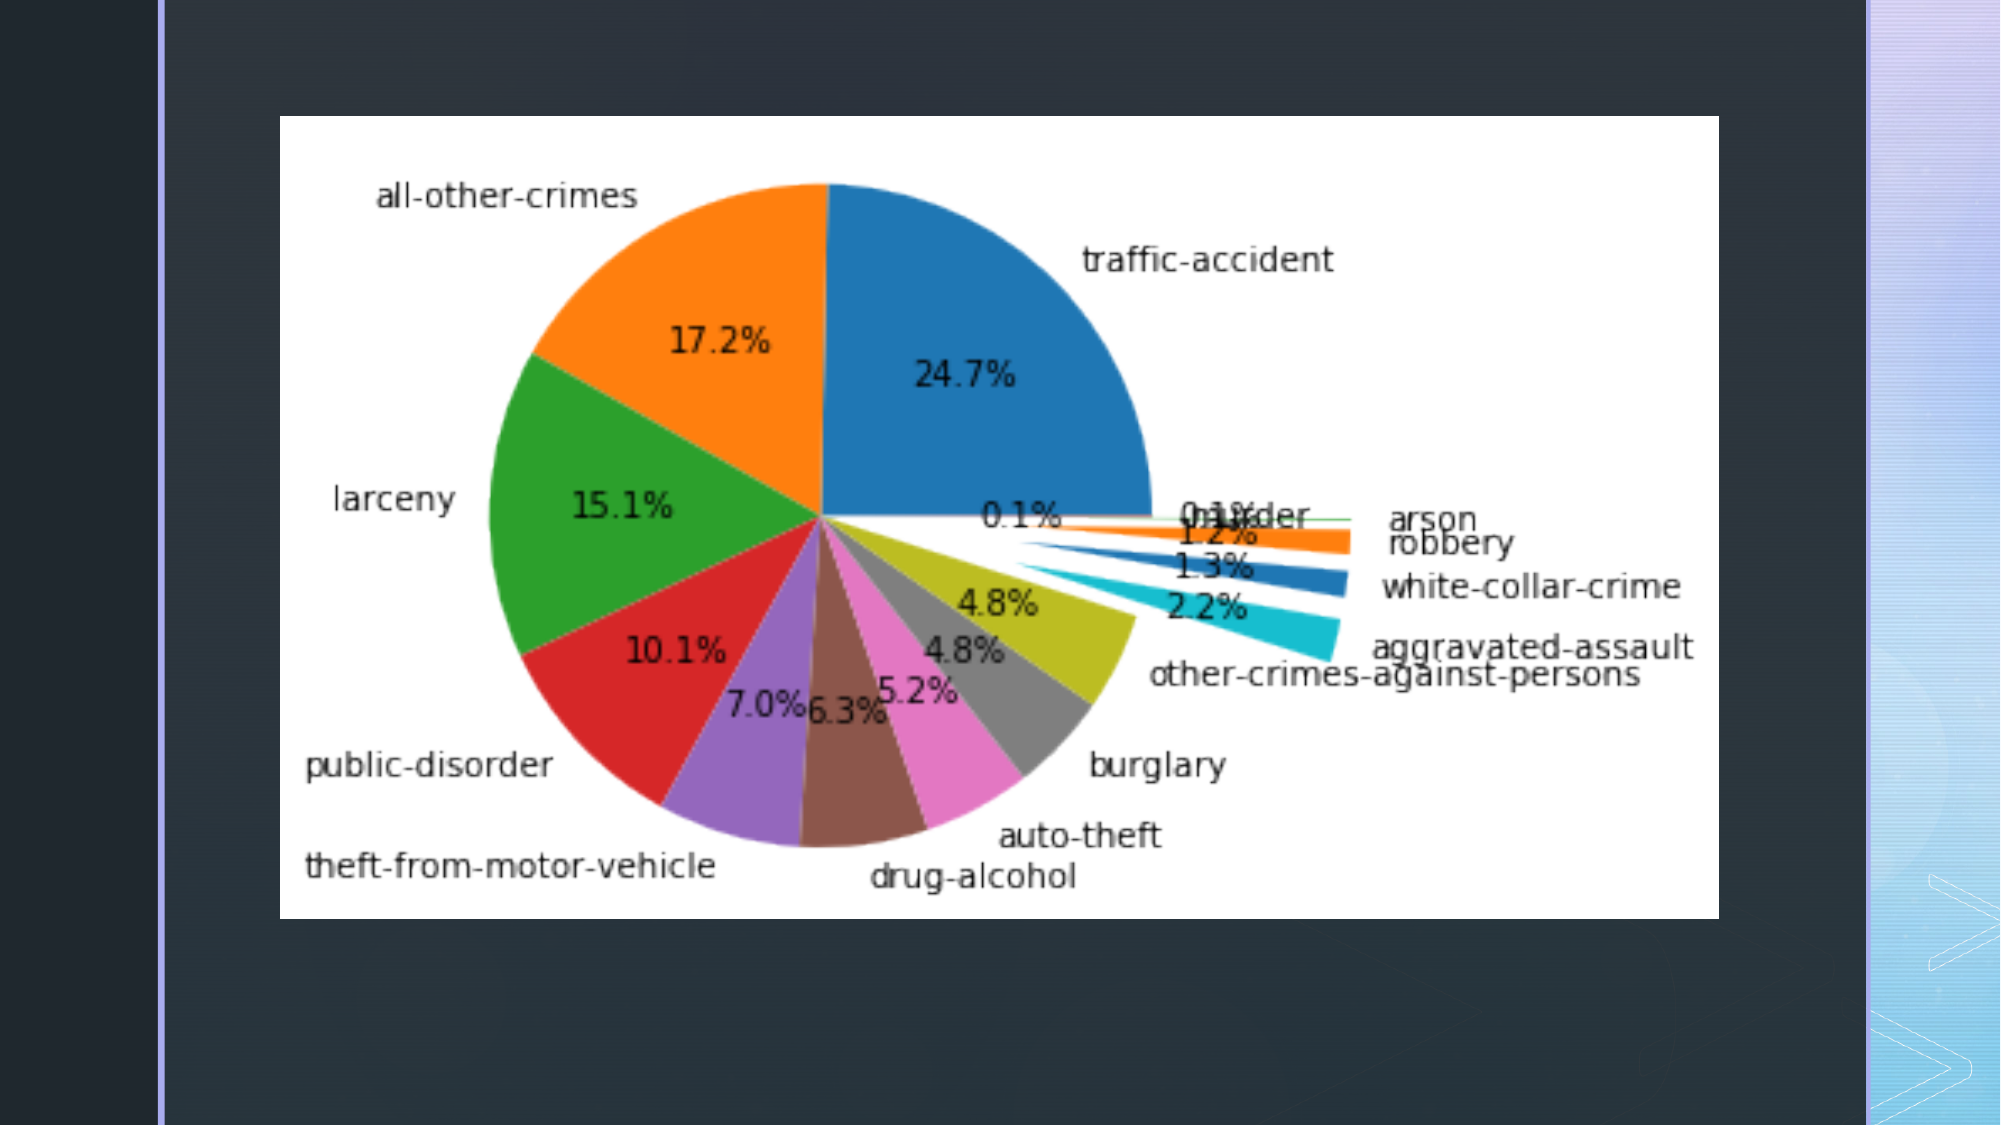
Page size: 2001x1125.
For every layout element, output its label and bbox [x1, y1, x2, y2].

picture [1871, 0, 2001, 1125]
list [279, 115, 1719, 920]
